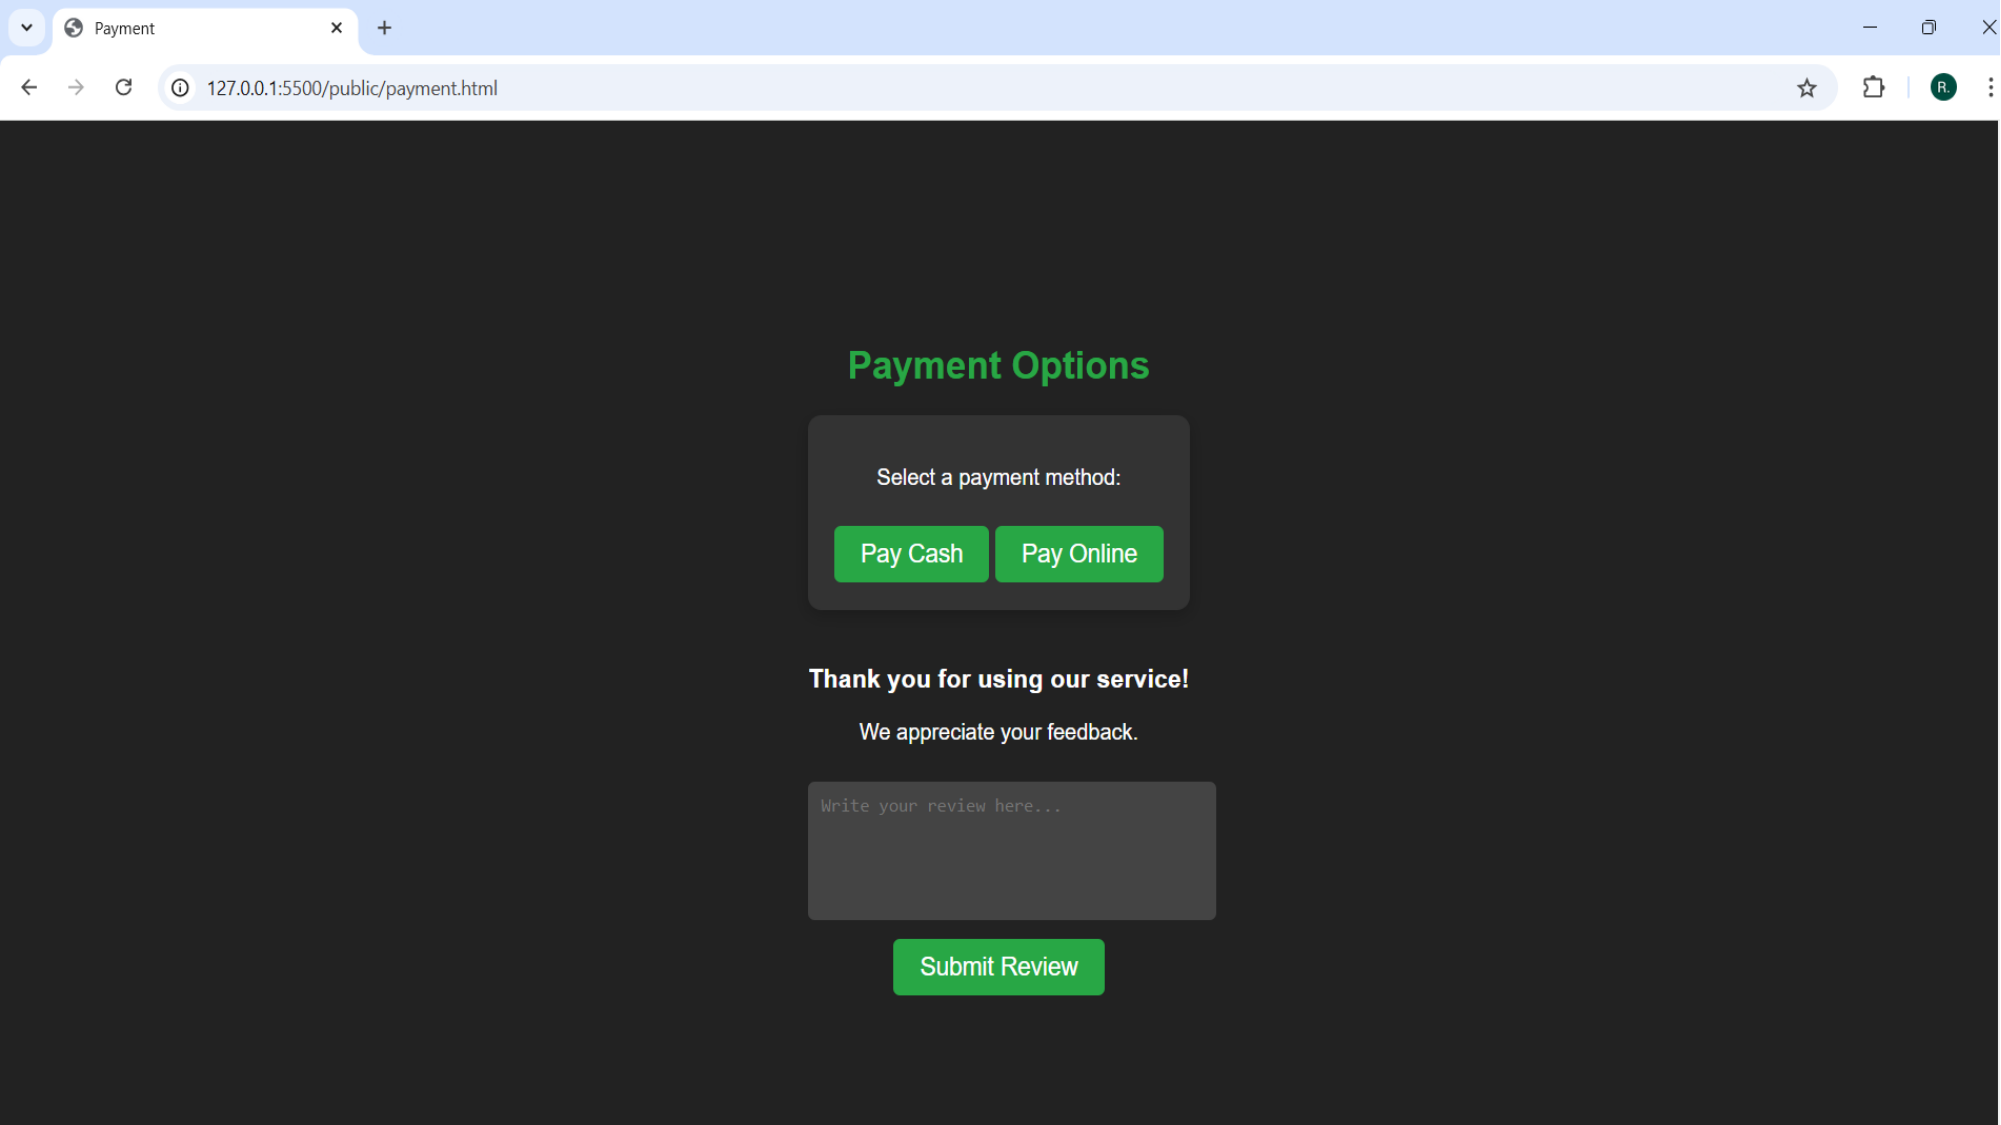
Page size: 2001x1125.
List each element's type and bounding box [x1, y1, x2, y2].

list [0, 0, 2000, 1125]
